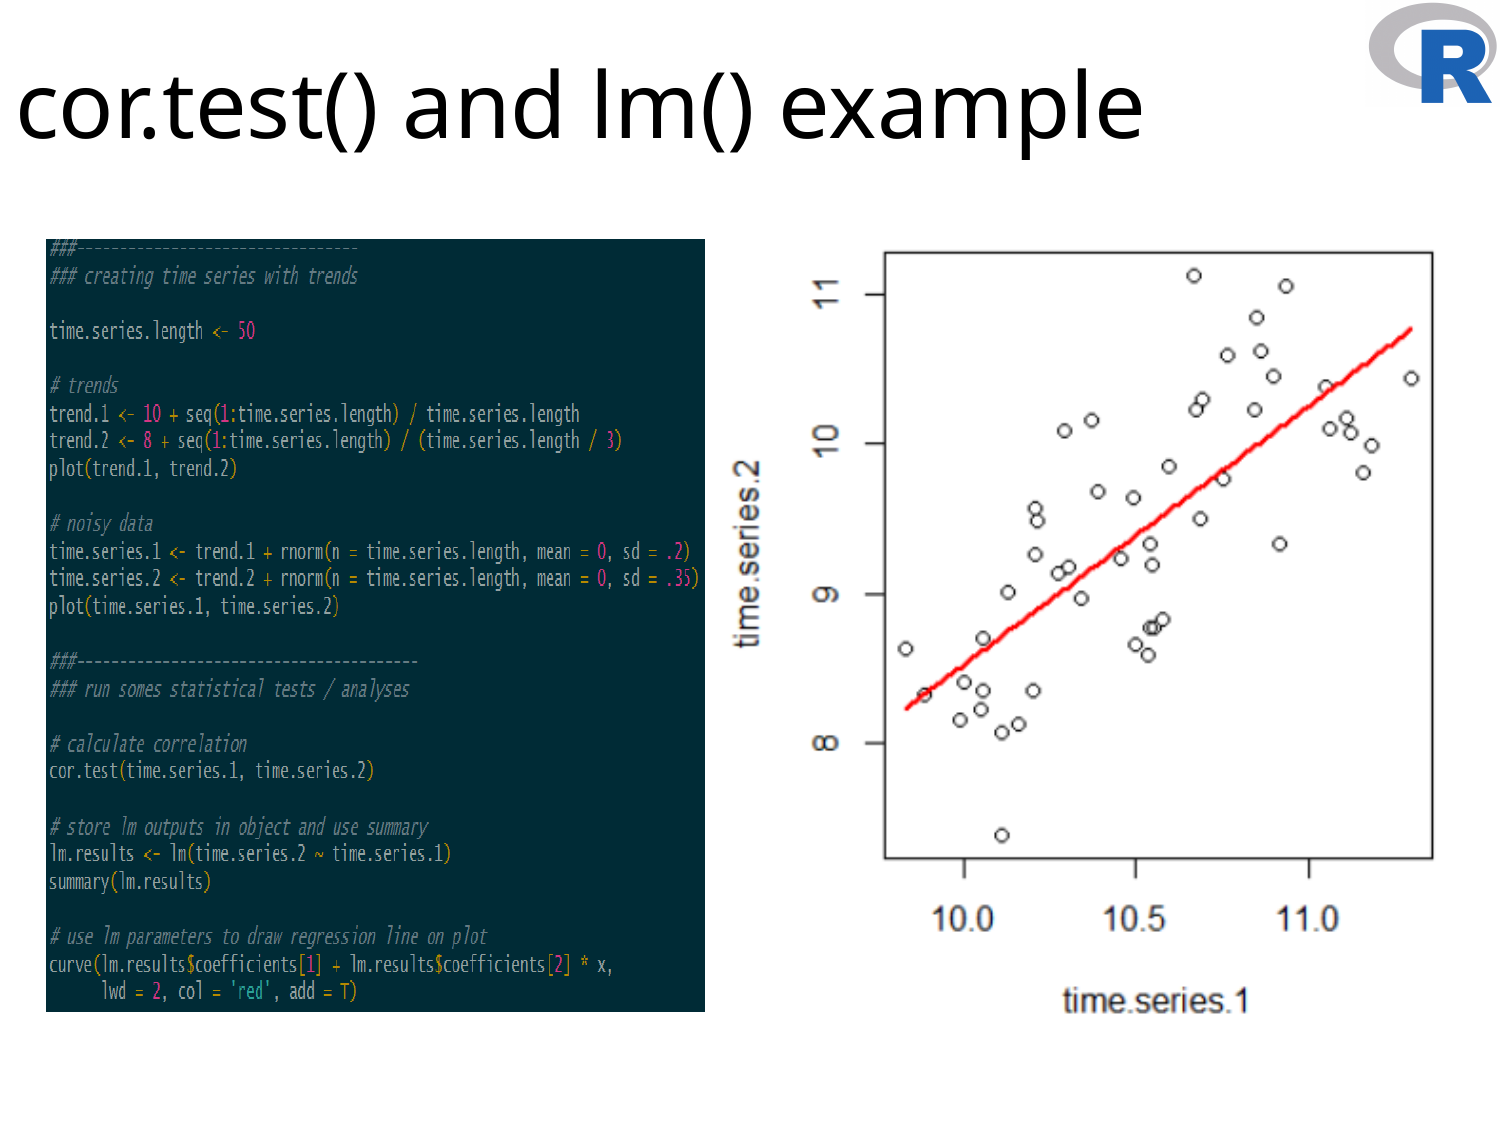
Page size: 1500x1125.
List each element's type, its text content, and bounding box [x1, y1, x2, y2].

picture [445, 437, 453, 447]
text_box [25, 0, 1088, 139]
picture [434, 933, 443, 942]
picture [287, 548, 292, 558]
picture [218, 574, 223, 585]
picture [91, 382, 101, 386]
picture [237, 740, 246, 748]
picture [385, 548, 394, 558]
picture [167, 327, 172, 338]
picture [317, 574, 322, 585]
picture [445, 410, 453, 421]
picture [63, 653, 67, 663]
picture [68, 574, 77, 585]
picture [218, 548, 223, 558]
picture [63, 681, 67, 691]
picture [544, 437, 552, 447]
picture [214, 850, 222, 860]
picture [484, 548, 489, 558]
picture [134, 685, 144, 696]
picture [355, 410, 360, 421]
picture [347, 437, 352, 447]
picture [63, 268, 67, 278]
picture [518, 961, 523, 971]
picture [296, 410, 301, 421]
picture [245, 820, 255, 834]
picture [181, 327, 185, 338]
picture [110, 989, 120, 998]
picture [726, 239, 1449, 1029]
picture [193, 465, 198, 475]
picture [240, 603, 248, 613]
picture [248, 437, 257, 447]
picture [359, 961, 365, 971]
picture [539, 574, 548, 585]
picture [73, 437, 78, 447]
picture [257, 850, 262, 860]
picture [1365, 0, 1500, 107]
picture [270, 961, 275, 971]
picture [111, 961, 117, 971]
picture [539, 548, 548, 558]
picture [292, 269, 297, 277]
picture [436, 956, 441, 973]
title cor.test() and lm() example [0, 0, 1500, 218]
picture [180, 850, 185, 860]
picture [265, 274, 271, 283]
picture [60, 850, 65, 860]
picture [116, 465, 121, 475]
picture [385, 574, 394, 585]
picture [274, 767, 282, 777]
picture [181, 272, 190, 281]
picture [63, 239, 67, 250]
picture [287, 574, 292, 585]
picture [111, 603, 120, 613]
picture [68, 548, 77, 558]
picture [386, 823, 401, 834]
picture [365, 933, 375, 942]
picture [188, 956, 193, 973]
picture [317, 548, 322, 558]
picture [73, 410, 78, 421]
picture [145, 767, 154, 777]
picture [351, 850, 359, 860]
picture [77, 878, 85, 888]
picture [68, 878, 74, 888]
picture [68, 327, 77, 338]
picture [128, 878, 134, 888]
picture [257, 410, 265, 421]
picture [484, 574, 489, 585]
picture [544, 410, 551, 421]
picture [303, 981, 308, 998]
